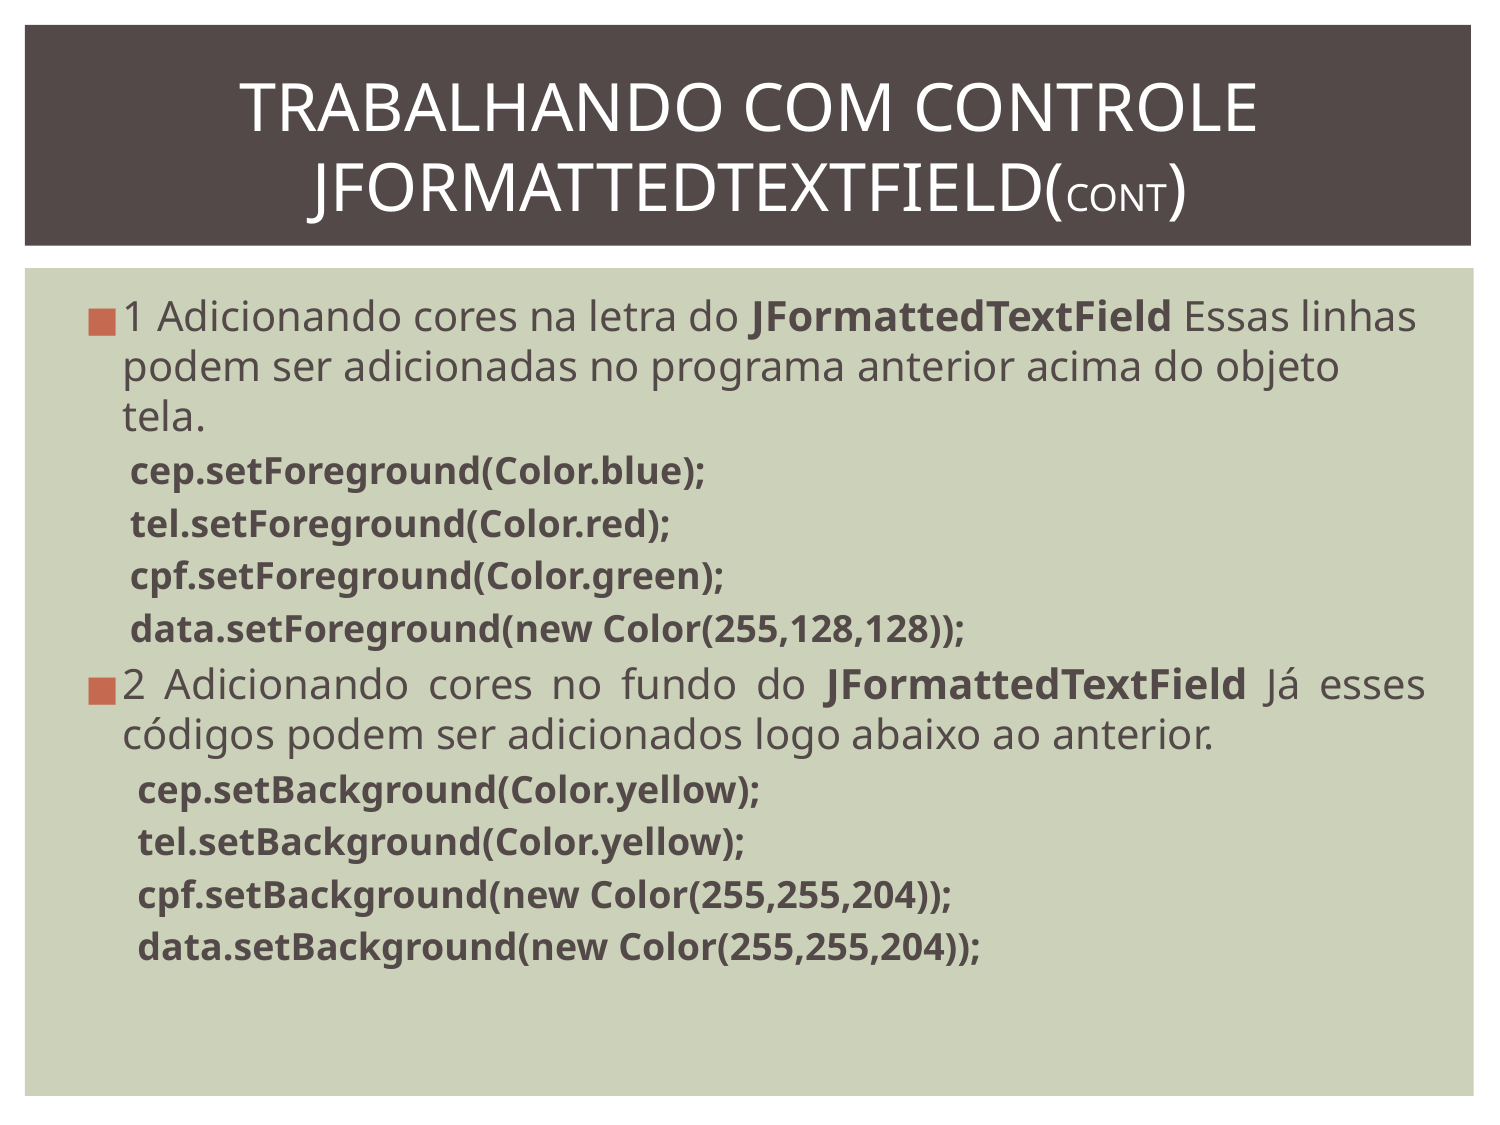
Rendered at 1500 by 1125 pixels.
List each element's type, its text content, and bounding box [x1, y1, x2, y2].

list 1 Adicionando cores na letra do JFormattedTextField Essas linhas podem ser adicionadas no programa anterior acima do objeto tela. cep.setForeground(Color.blue); tel.setForeground(Color.red); cpf.setForeground(Color.green); data.setForeground(new Color(255,128,128)); 2 Adicionando cores no fundo do JFormattedTextField Já esses códigos podem ser adicionados logo abaixo ao anterior. cep.setBackground(Color.yellow); tel.setBackground(Color.yellow); cpf.setBackground(new Color(255,255,204)); data.setBackground(new Color(255,255,204)); [62, 281, 1442, 1005]
title TRABALHANDO COM CONTROLE JFORMATTEDTEXTFIELD(CONT) [62, 58, 1438, 232]
